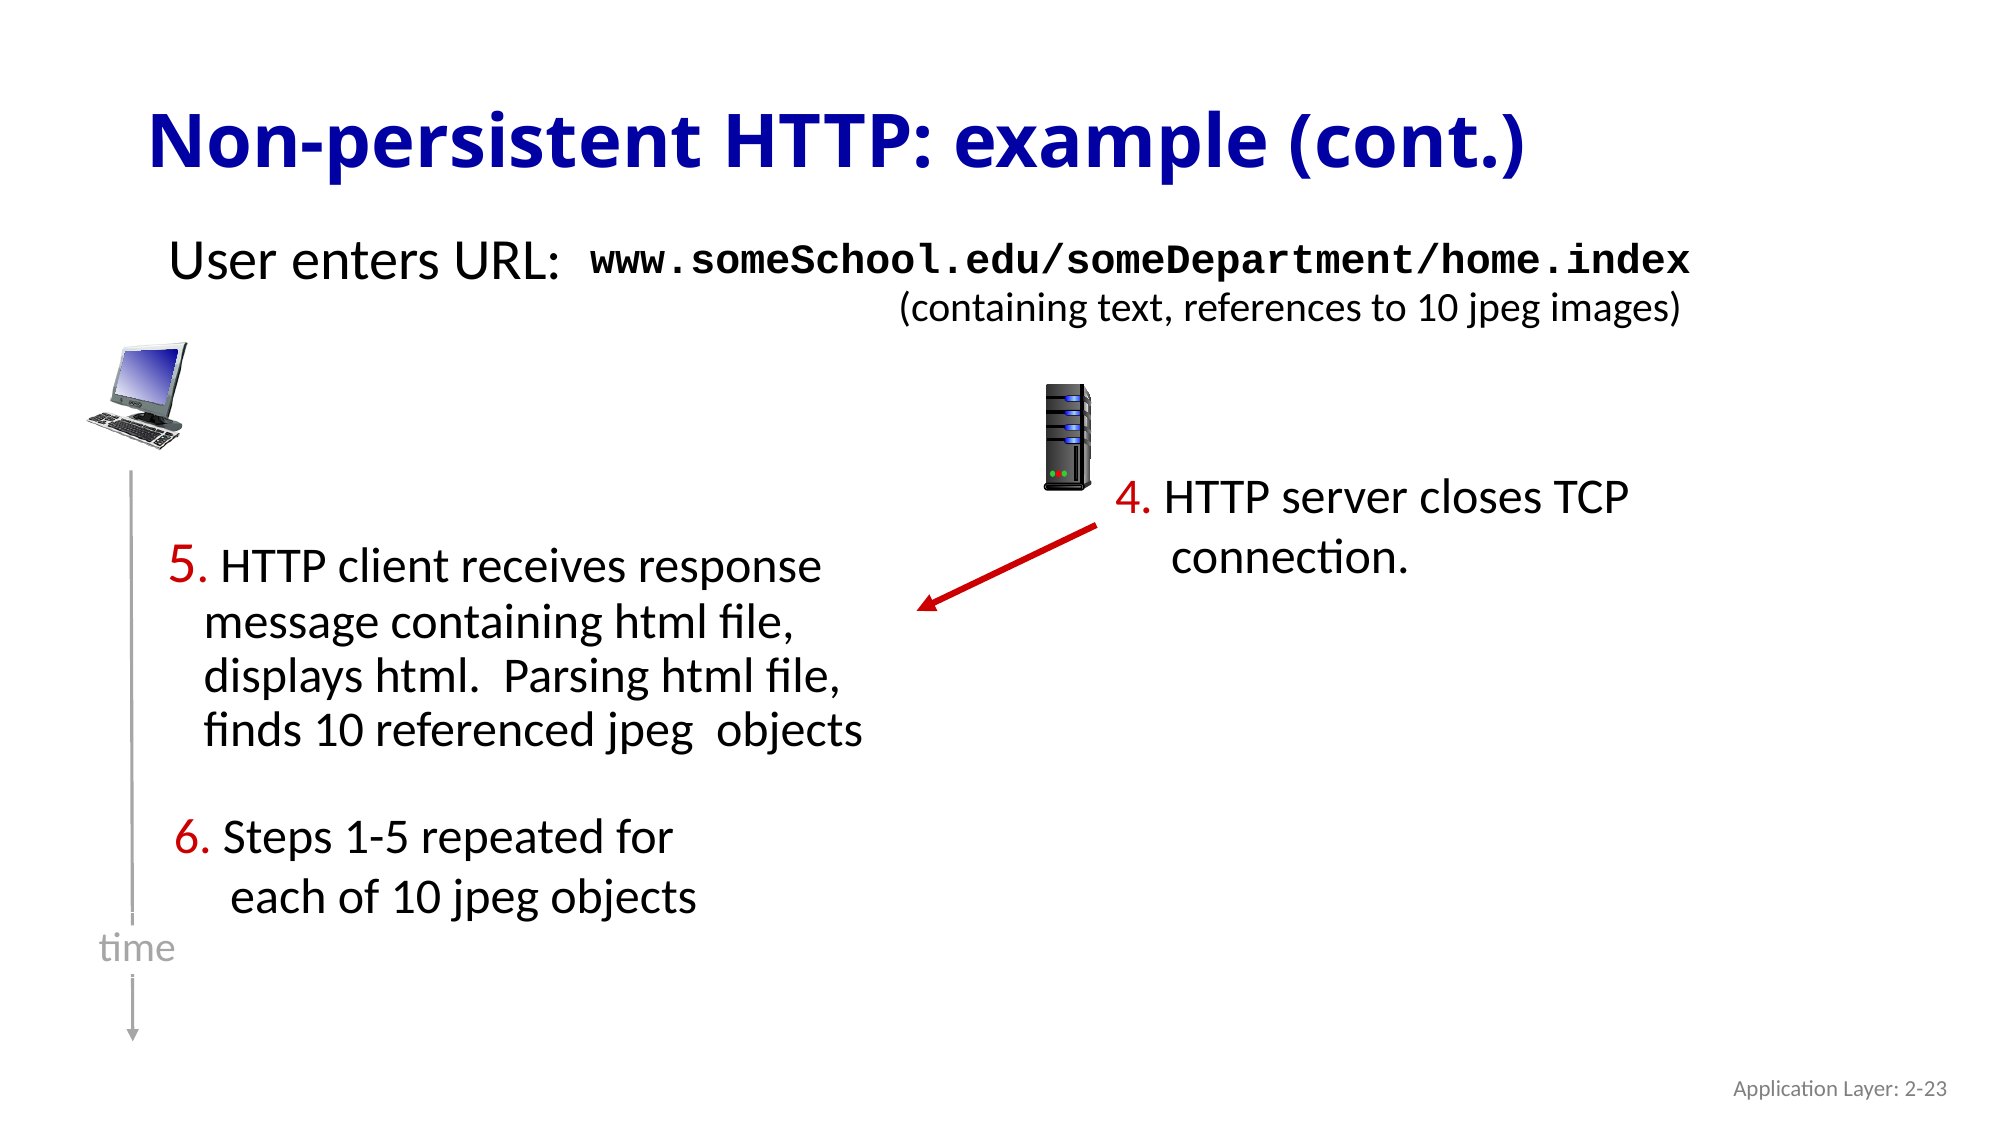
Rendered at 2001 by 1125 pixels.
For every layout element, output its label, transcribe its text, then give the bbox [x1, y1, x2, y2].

text_box www.someSchool.edu/someDepartment/home.index [575, 232, 1879, 309]
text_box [60, 337, 190, 458]
text_box User enters URL: [132, 221, 1436, 299]
text_box [916, 524, 1097, 612]
text_box 6. Steps 1-5 repeated for each of 10 jpeg objects [159, 795, 785, 906]
slide_number Application Layer: 2-23 [1512, 1056, 1963, 1117]
title Non-persistent HTTP: example (cont.) [131, 70, 1856, 218]
text_box time [83, 912, 191, 978]
text_box [126, 978, 139, 1042]
text_box 5. HTTP client receives response message containing html file, displays html. Parsing html file, finds 10 referenced jpeg objects [132, 524, 966, 855]
text_box (containing text, references to 10 jpeg images) [767, 309, 1814, 338]
text_box 4. HTTP server closes TCP connection. [1100, 456, 1726, 577]
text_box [1044, 384, 1092, 490]
